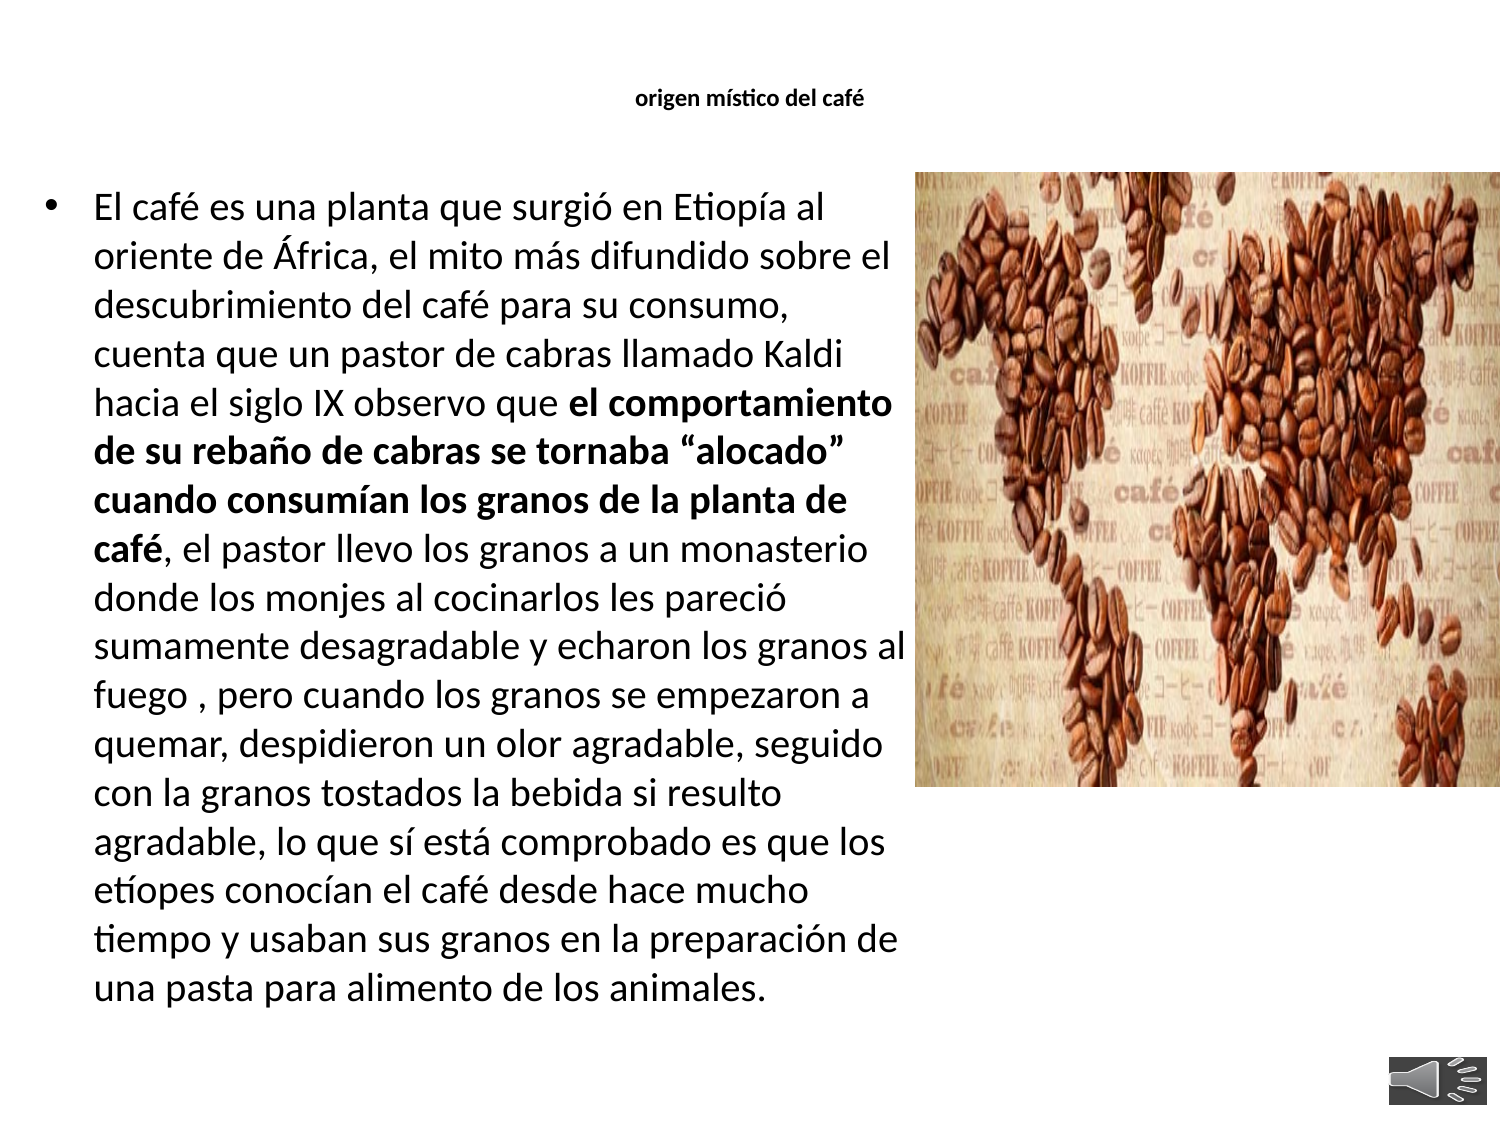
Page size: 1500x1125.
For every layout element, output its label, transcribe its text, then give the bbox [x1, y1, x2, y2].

title origen místico del café [75, 45, 1425, 149]
picture [915, 172, 1500, 788]
list El café es una planta que surgió en Etiopía al oriente de África, el mito más difundido sobre el descubrimiento del café para su consumo, cuenta que un pastor de cabras llamado Kaldi hacia el siglo IX observo que el comportamiento de su rebaño de cabras se tornaba “alocado” cuando consumían los granos de la planta de café, el pastor llevo los granos a un monasterio donde los monjes al cocinarlos les pareció sumamente desagradable y echaron los granos al fuego , pero cuando los granos se empezaron a quemar, despidieron un olor agradable, seguido con la granos tostados la bebida si resulto agradable, lo que sí está comprobado es que los etíopes conocían el café desde hace mucho tiempo y usaban sus granos en la preparación de una pasta para alimento de los animales. [29, 172, 928, 1059]
picture [1387, 1055, 1489, 1107]
